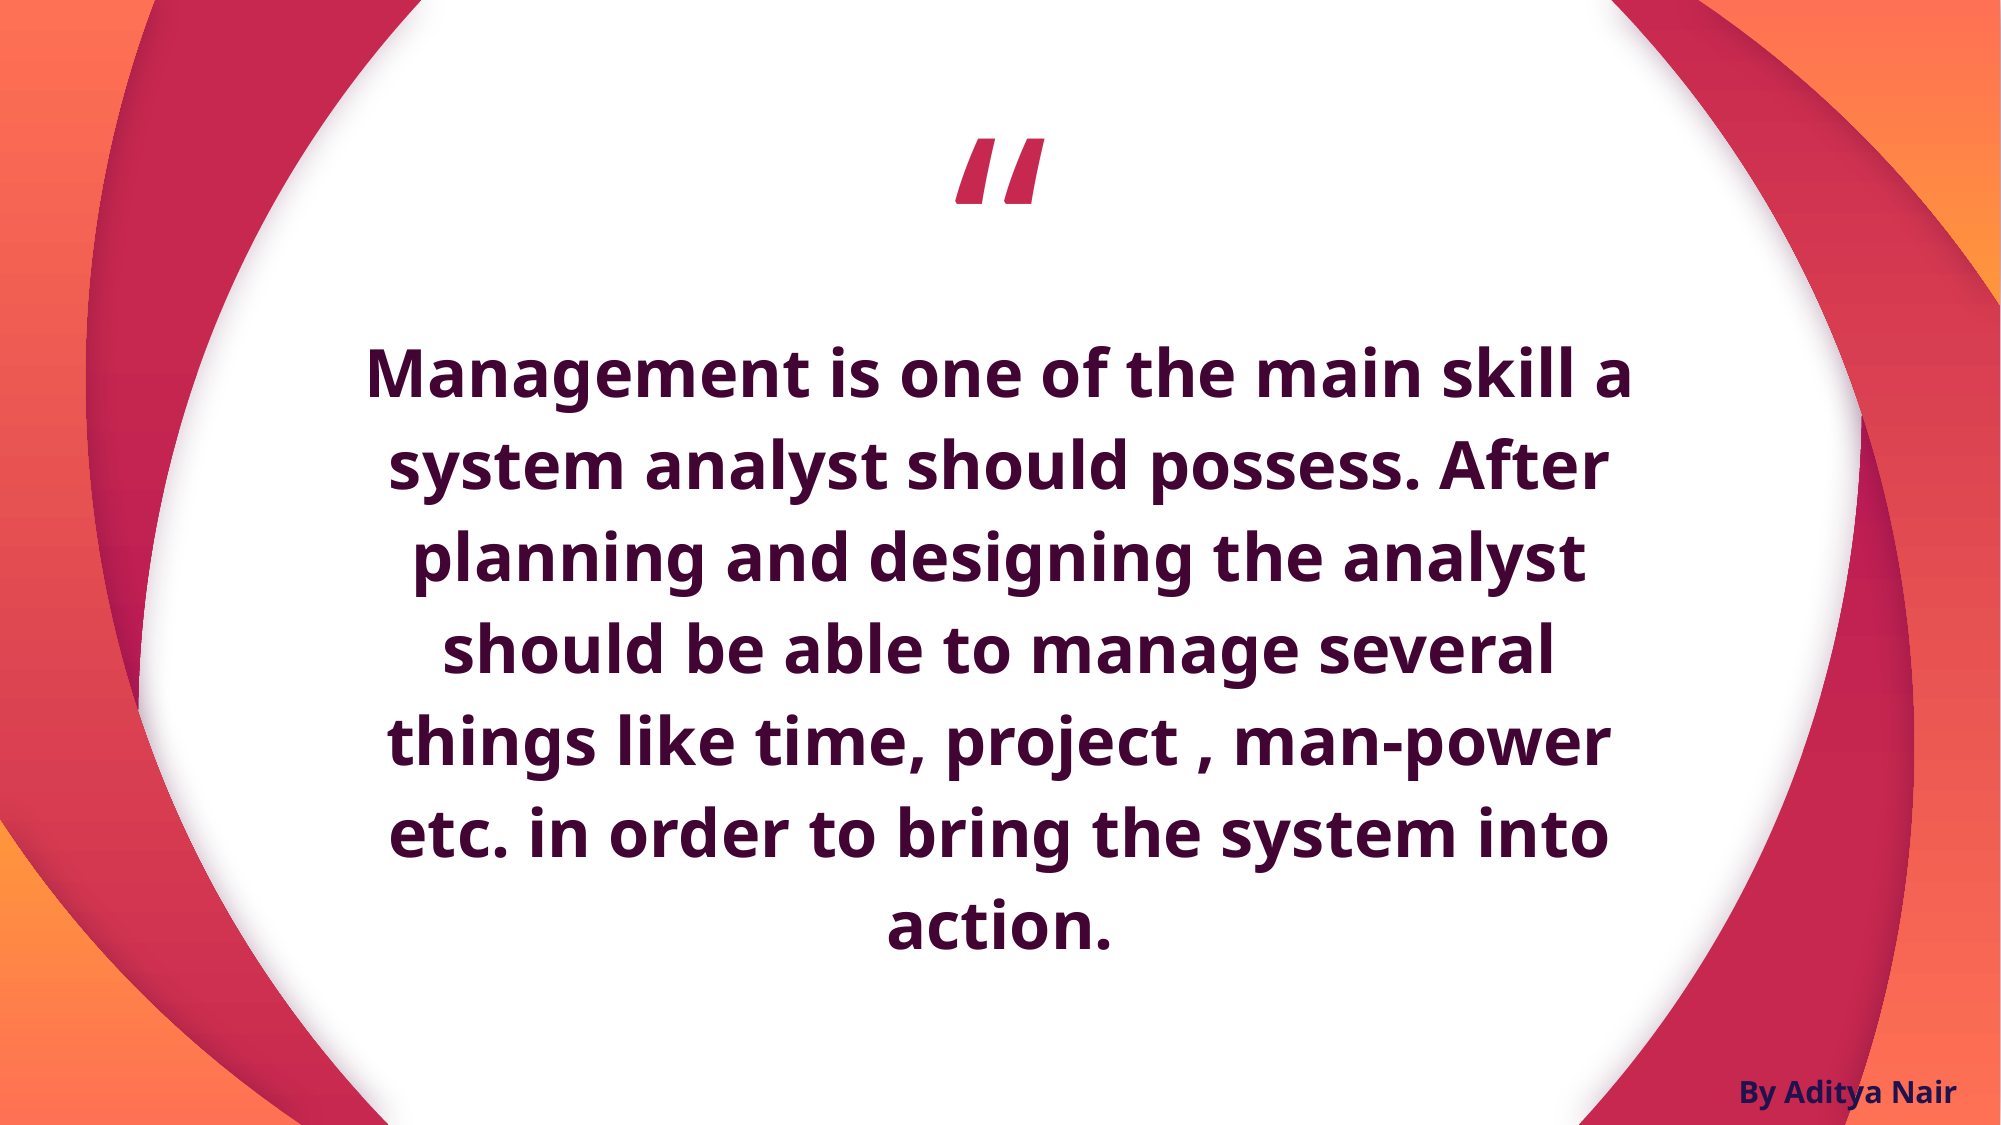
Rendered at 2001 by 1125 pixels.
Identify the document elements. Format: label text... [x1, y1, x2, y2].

text_box By Aditya Nair [1718, 1054, 2000, 1125]
list Management is one of the main skill a system analyst should possess. After planning and designing the analyst should be able to manage several things like time, project , man-power etc. in order to bring the system into action. [349, 222, 1651, 1060]
